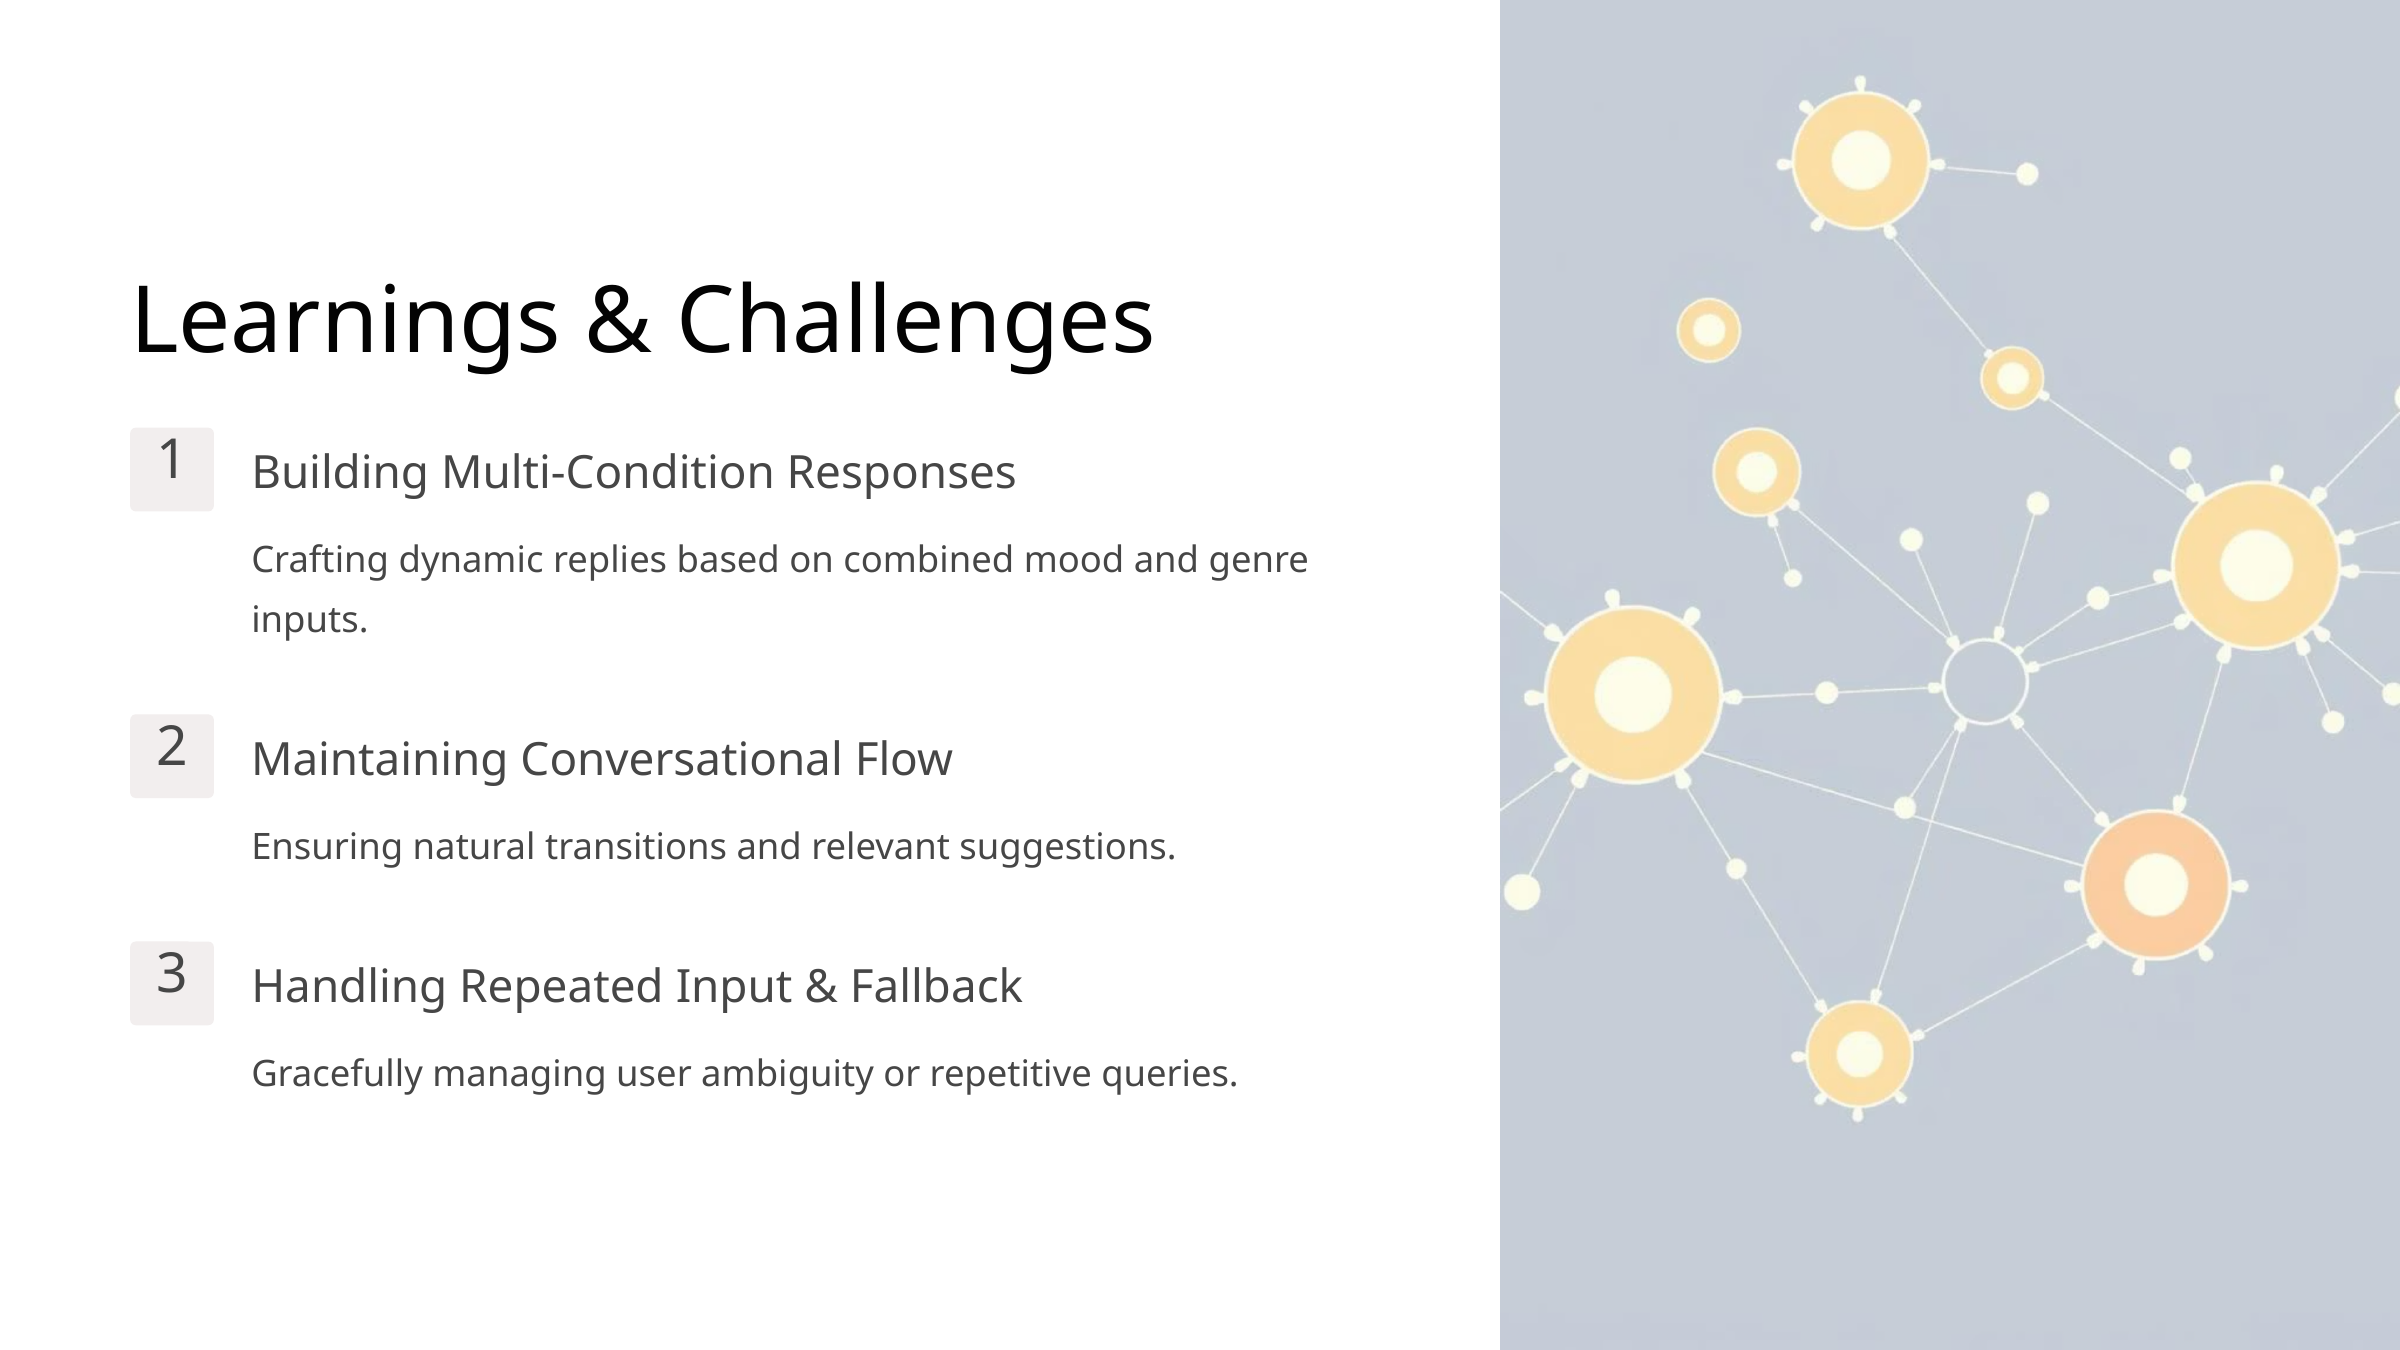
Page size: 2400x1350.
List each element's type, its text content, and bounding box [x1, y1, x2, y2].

text_box 1 [144, 434, 200, 505]
text_box Learnings & Challenges [130, 255, 1174, 372]
text_box Gracefully managing user ambiguity or repetitive queries. [251, 1034, 1370, 1095]
text_box 2 [144, 721, 200, 792]
text_box Ensuring natural transitions and relevant suggestions. [251, 807, 1370, 868]
text_box Building Multi-Condition Responses [251, 440, 1054, 499]
text_box Handling Repeated Input & Fallback [251, 954, 1047, 1013]
text_box [130, 941, 214, 1026]
text_box [130, 427, 214, 512]
text_box 3 [144, 948, 200, 1019]
text_box Maintaining Conversational Flow [251, 727, 976, 786]
text_box [130, 714, 214, 799]
text_box Crafting dynamic replies based on combined mood and genre inputs. [251, 520, 1370, 640]
picture [1499, 0, 2400, 1350]
